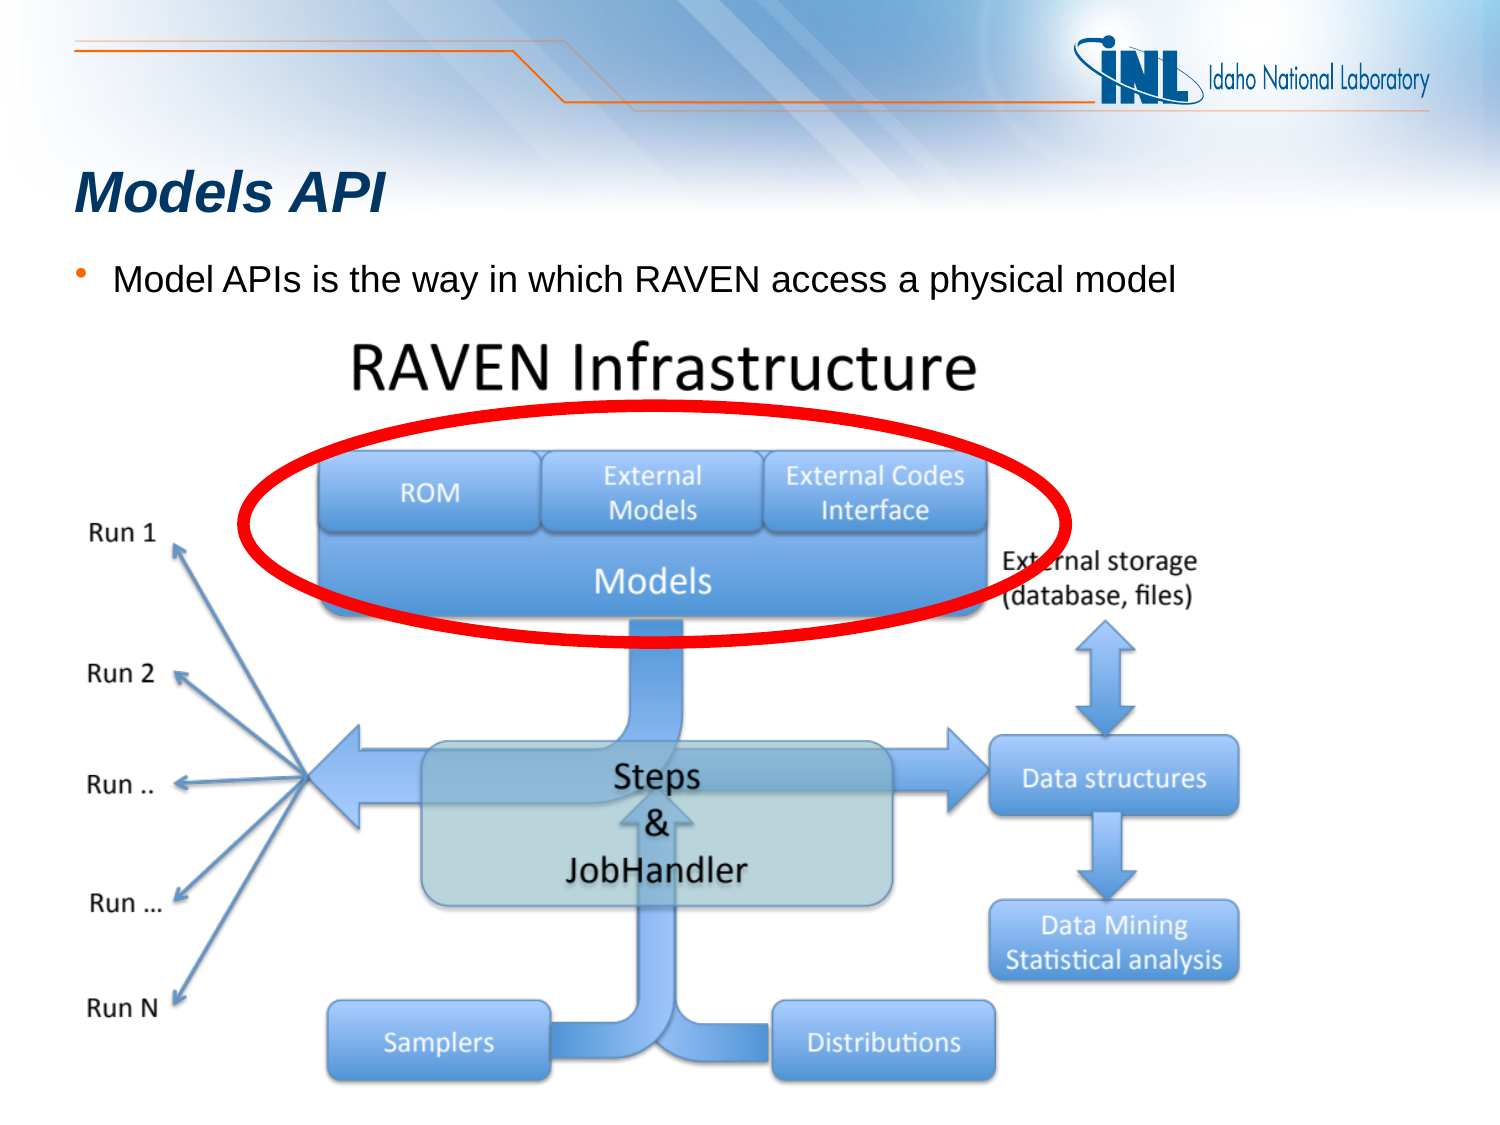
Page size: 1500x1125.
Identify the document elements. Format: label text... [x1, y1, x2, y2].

title Models API [74, 164, 1426, 227]
list Model APIs is the way in which RAVEN access a physical model [74, 261, 1426, 1005]
picture [0, 0, 1500, 1125]
